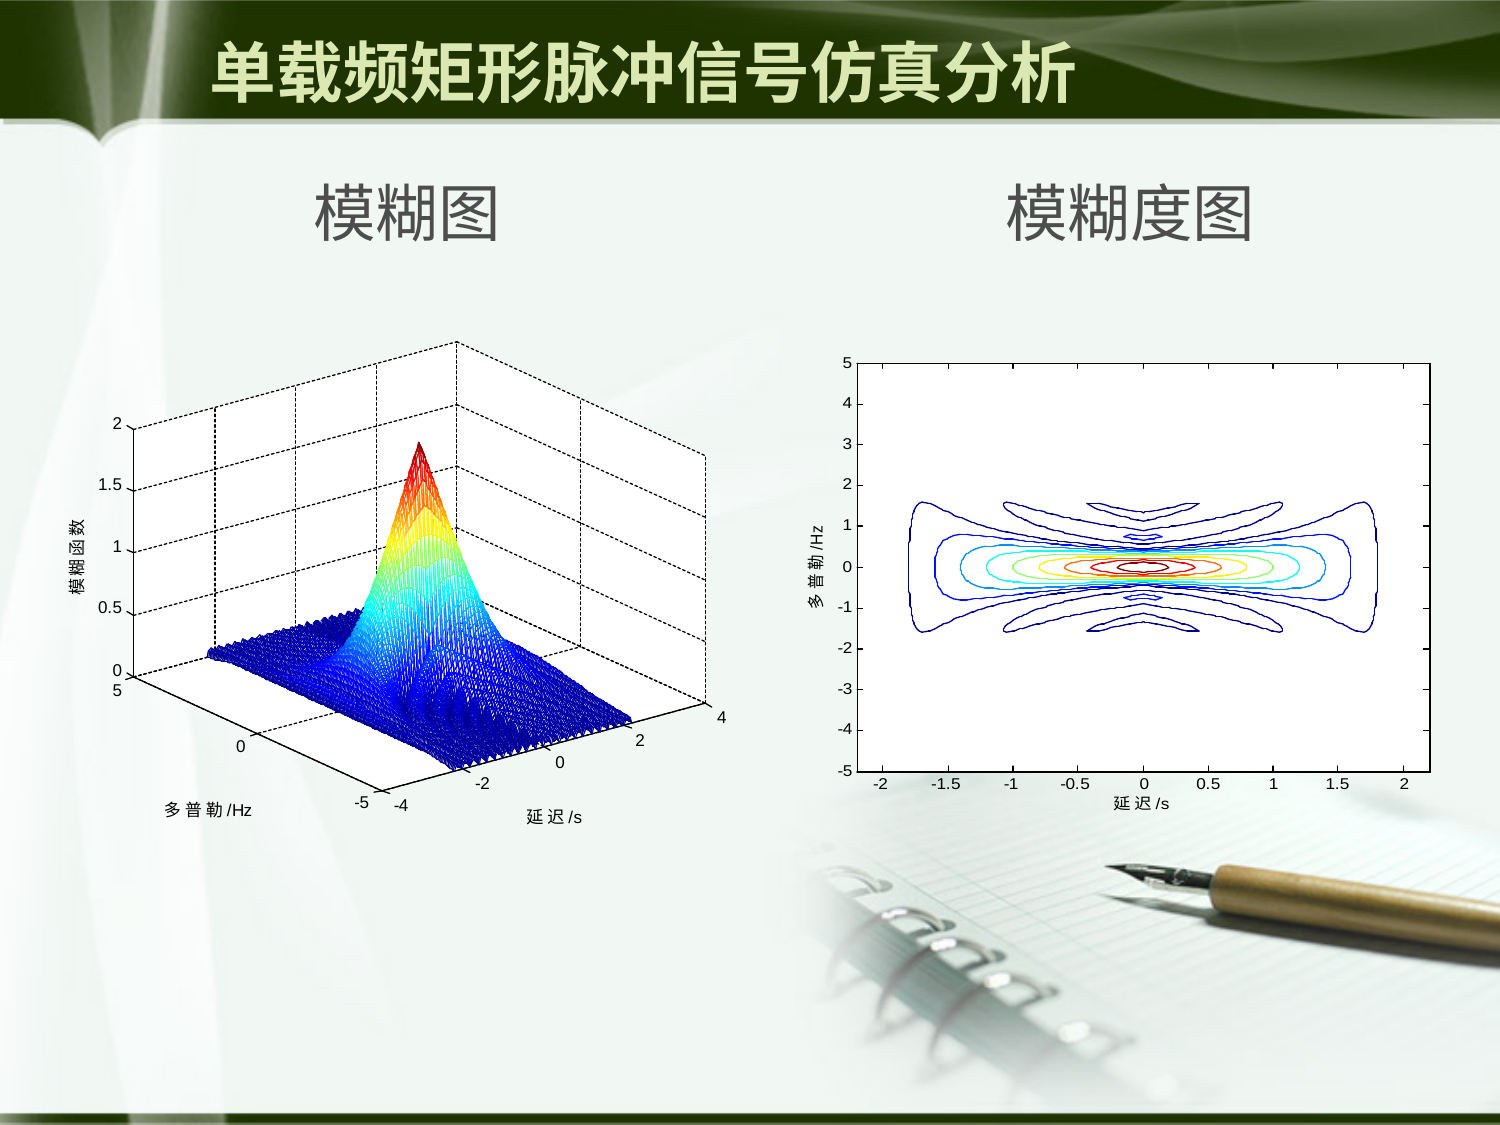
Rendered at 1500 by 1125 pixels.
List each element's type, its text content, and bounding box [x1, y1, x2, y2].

text_box 模糊度图 [646, 166, 1500, 257]
text_box 模糊图 [0, 166, 646, 257]
picture [0, 257, 1500, 1125]
picture [0, 0, 1500, 166]
title 单载频矩形脉冲信号仿真分析 [194, 21, 1482, 122]
